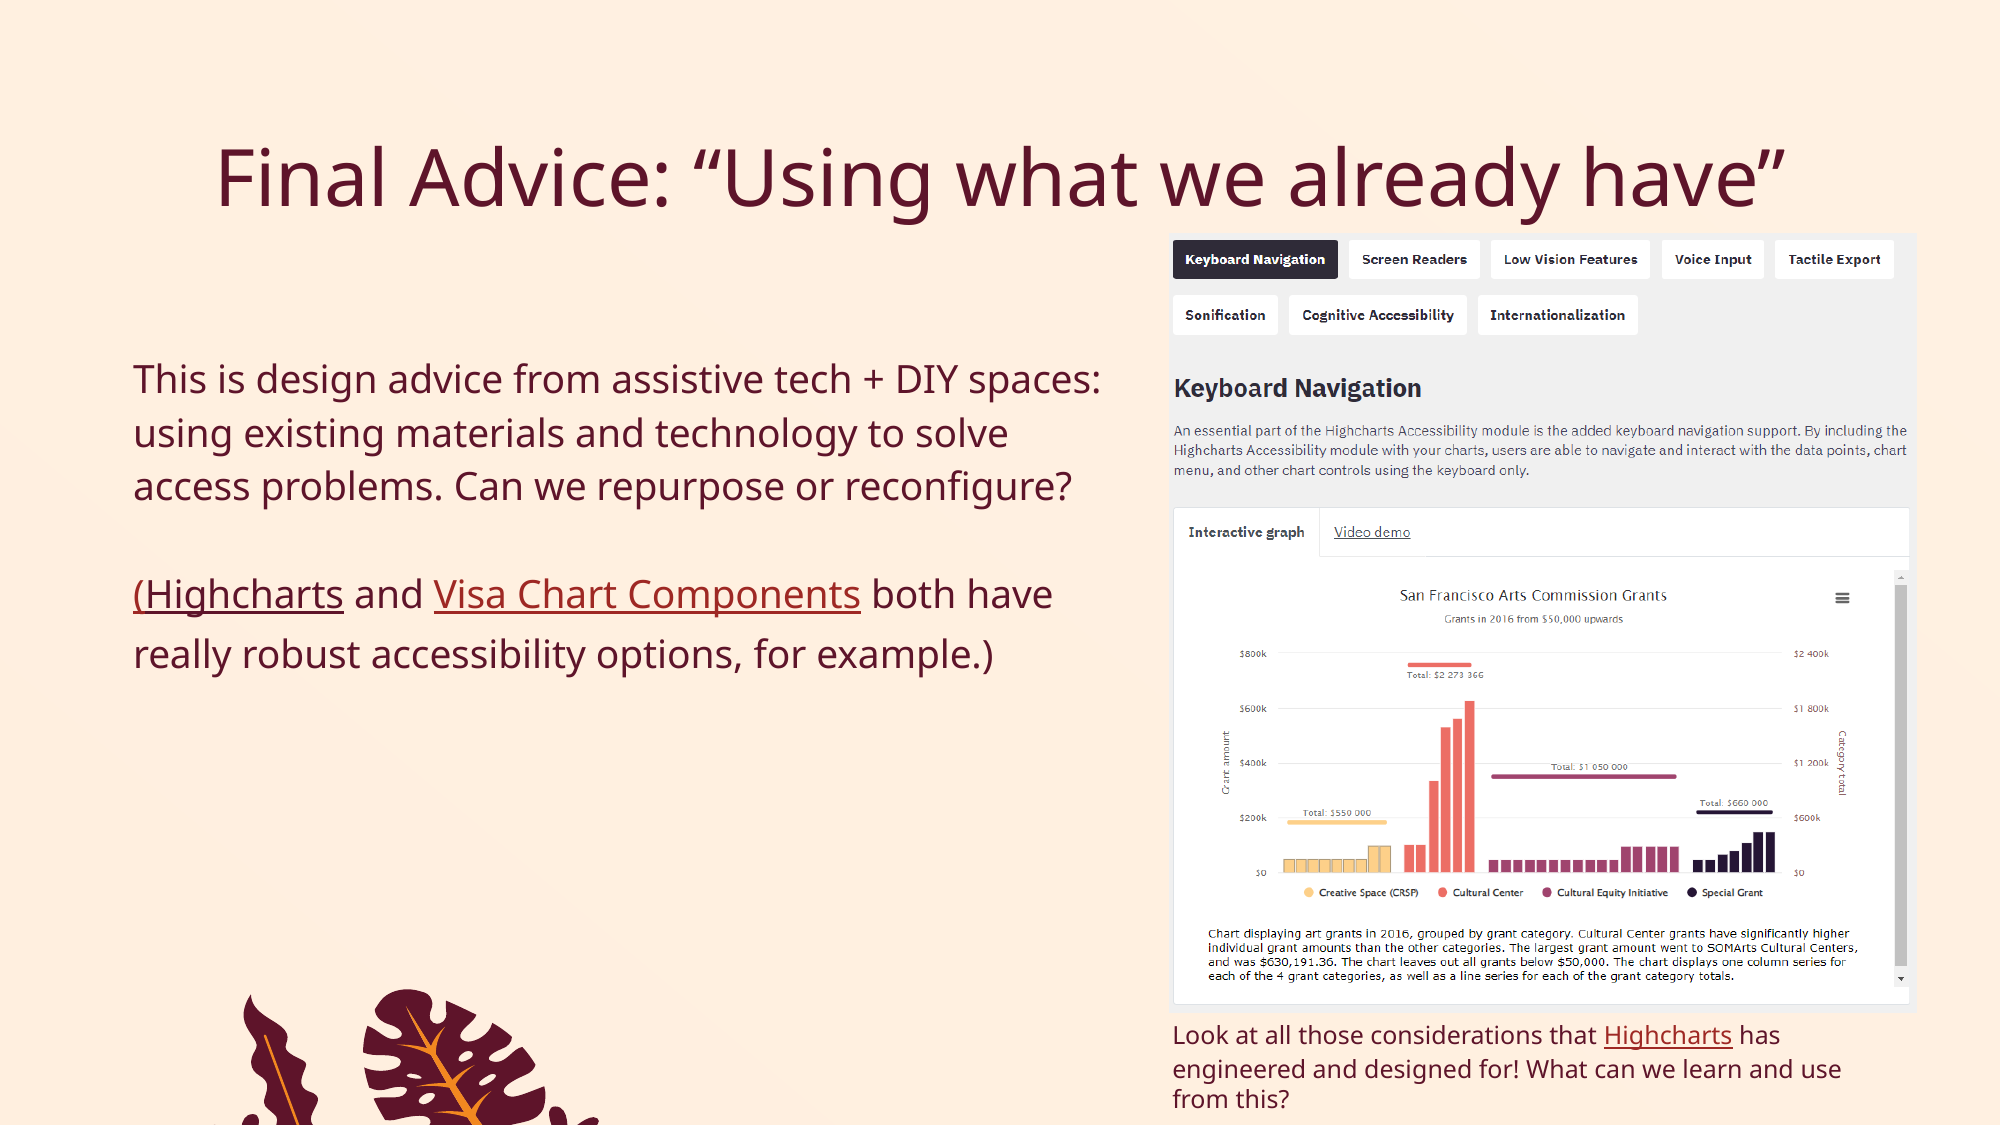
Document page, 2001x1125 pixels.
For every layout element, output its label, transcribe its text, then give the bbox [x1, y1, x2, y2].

picture [1169, 233, 1917, 1013]
text_box Look at all those considerations that Highcharts has engineered and designed for! What can we learn and use from this? [1157, 1012, 1917, 1121]
list This is design advice from assistive tech + DIY spaces: using existing materials and technology to solve access problems. Can we repurpose or reconfigure? (Highcharts and Visa Chart Components both have really robust accessibility options, for example.) [118, 332, 1138, 1047]
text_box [200, 989, 983, 1125]
title Final Advice: “Using what we already have” [118, 112, 1882, 238]
